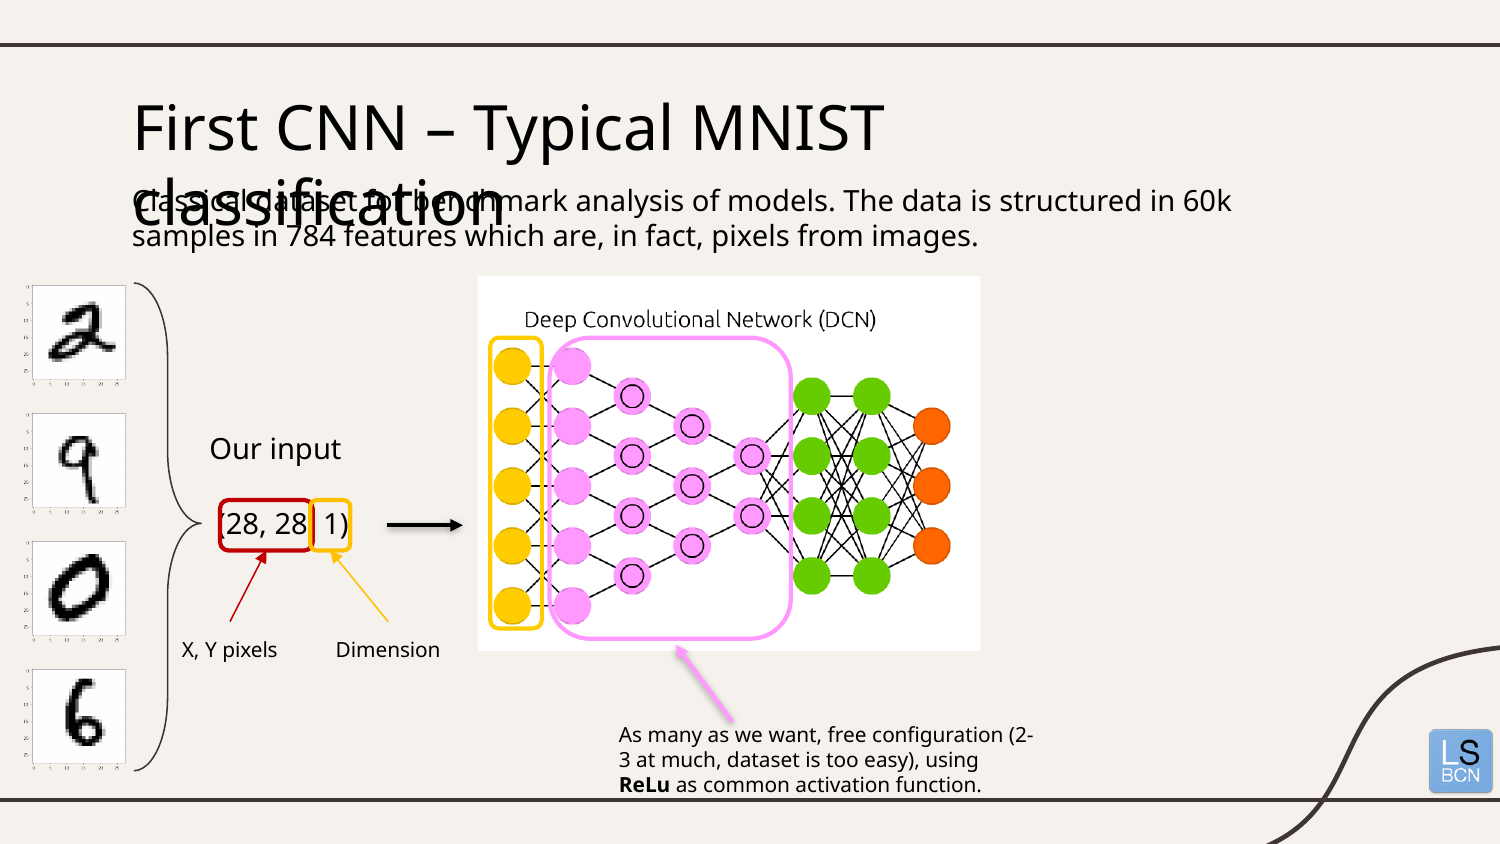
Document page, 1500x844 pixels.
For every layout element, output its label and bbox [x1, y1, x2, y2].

title [116, 72, 1278, 167]
text_box [133, 282, 461, 772]
picture [20, 666, 129, 774]
picture [1421, 721, 1500, 801]
picture [477, 276, 981, 652]
picture [20, 282, 129, 390]
text_box [603, 644, 1049, 801]
picture [20, 538, 129, 646]
picture [20, 410, 129, 518]
text_box [194, 415, 379, 463]
text_box [116, 166, 1258, 261]
